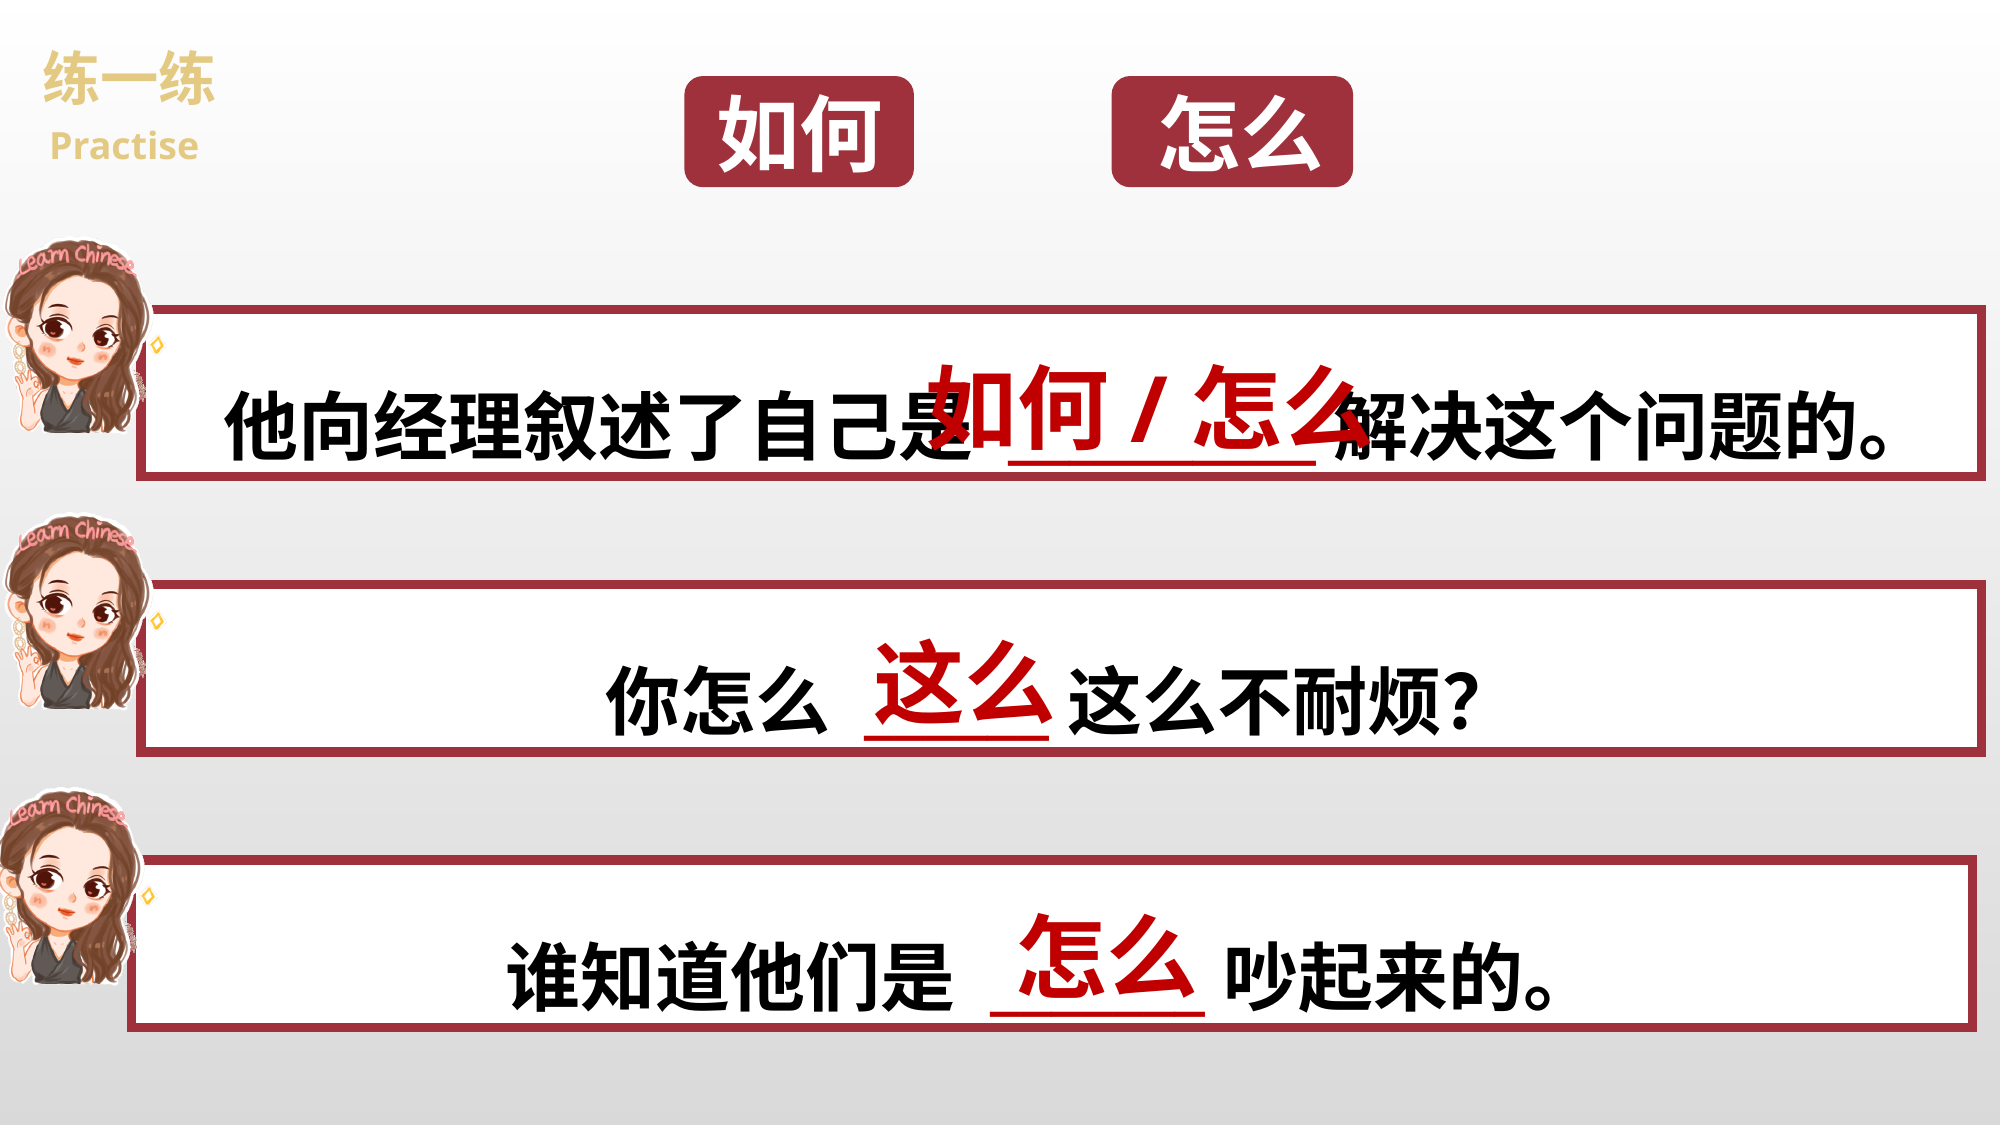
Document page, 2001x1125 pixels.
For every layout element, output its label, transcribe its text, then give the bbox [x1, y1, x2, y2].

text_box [0, 209, 1982, 477]
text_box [0, 760, 1973, 1028]
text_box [0, 485, 1982, 753]
text_box Practise [34, 115, 215, 175]
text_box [684, 74, 915, 191]
text_box 练一练 [27, 35, 233, 120]
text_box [1111, 74, 1354, 191]
